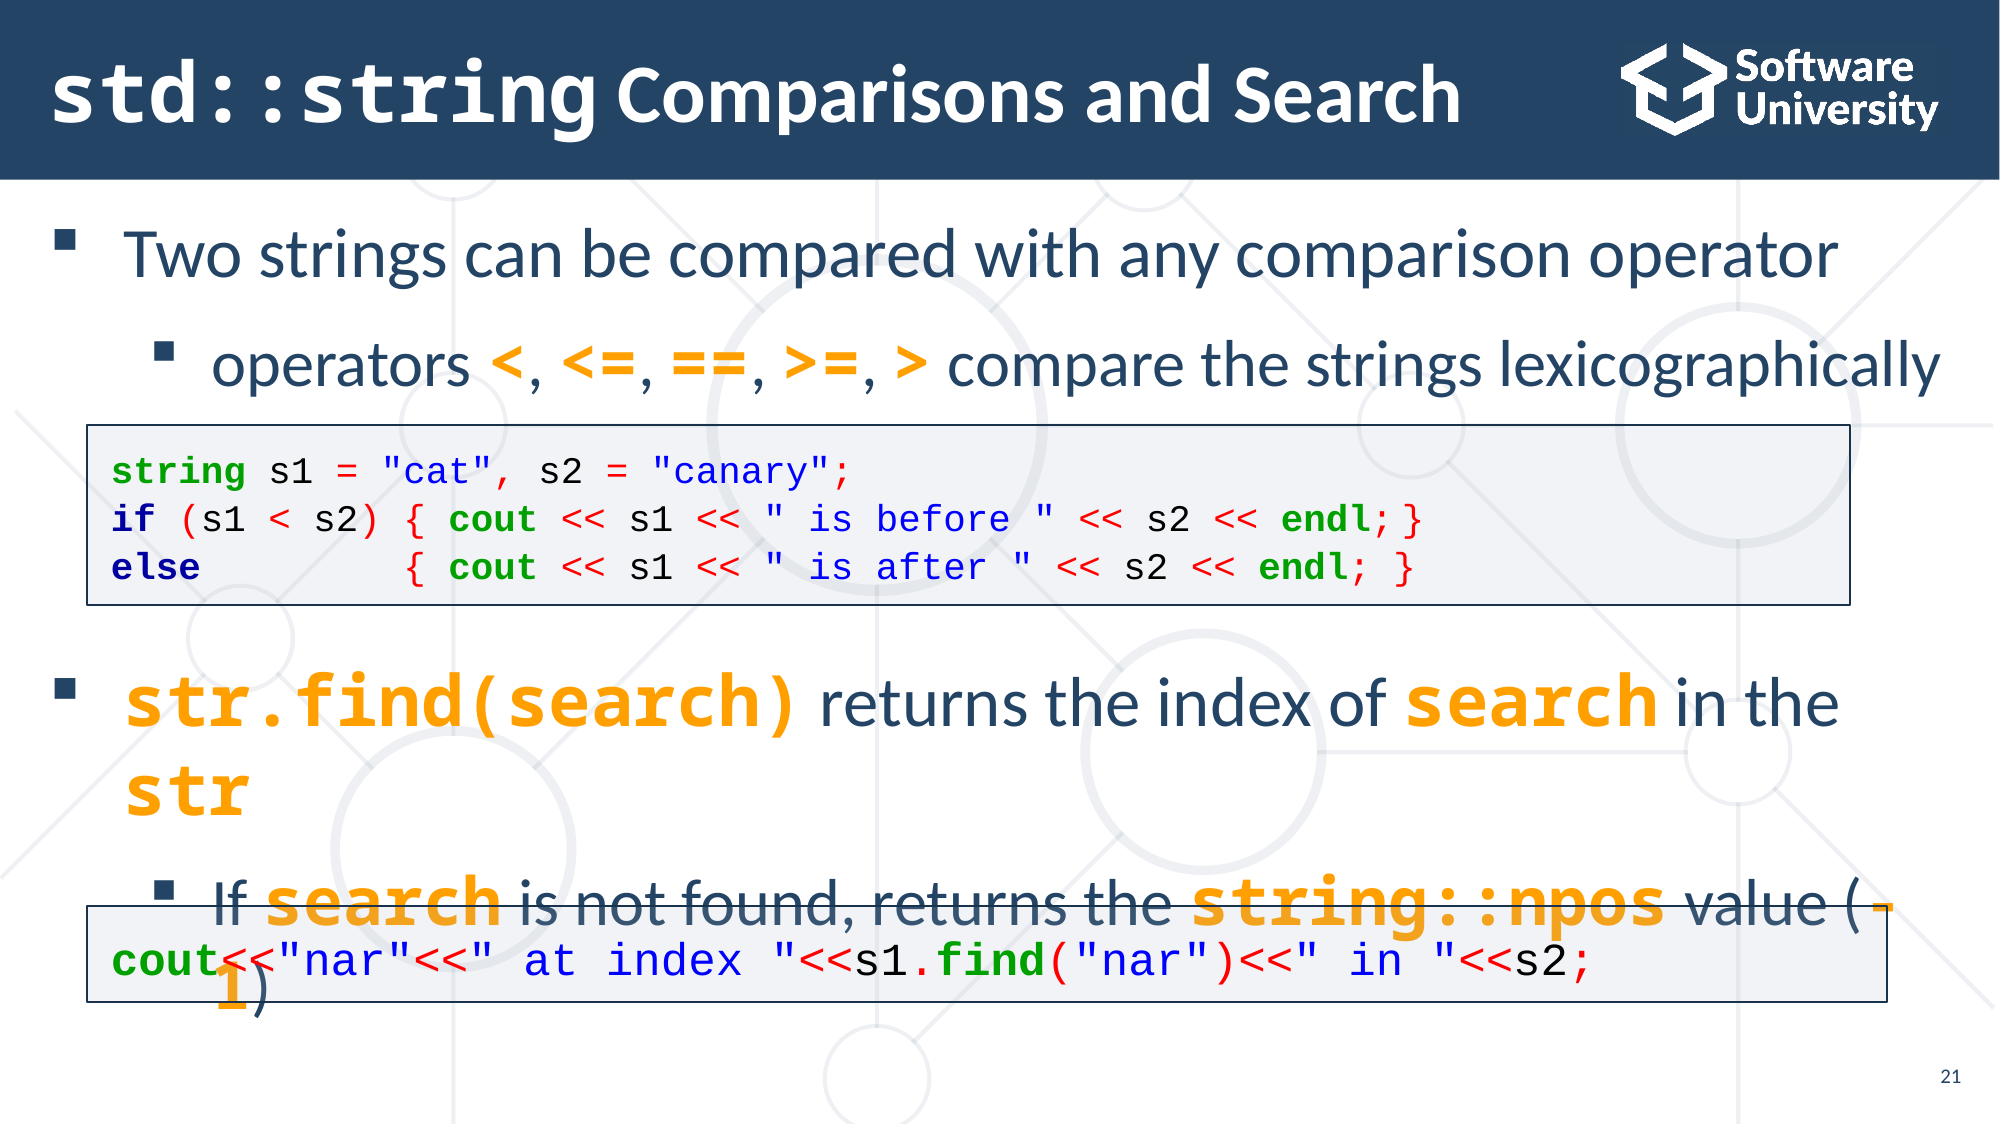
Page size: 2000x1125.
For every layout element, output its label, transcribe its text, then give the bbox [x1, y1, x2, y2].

text_box string s1 = "cat", s2 = "canary"; if (s1 < s2) { cout << s1 << " is before " << s2 << endl; } else { cout << s1 << " is after " << s2 << endl; } [87, 425, 1850, 605]
text_box cout<<"nar"<<" at index "<<s1.find("nar")<<" in "<<s2; [87, 906, 1888, 1002]
slide_number 21 [1896, 1049, 1968, 1101]
title std::string Comparisons and Search [31, 16, 1591, 162]
picture [1621, 43, 1939, 136]
list Two strings can be compared with any comparison operator operators <, <=, ==, >=, > compare the strings lexicographically str.find(search) returns the index of search in the str If search is not found, returns the string::npos value (-1) [31, 196, 1970, 1050]
